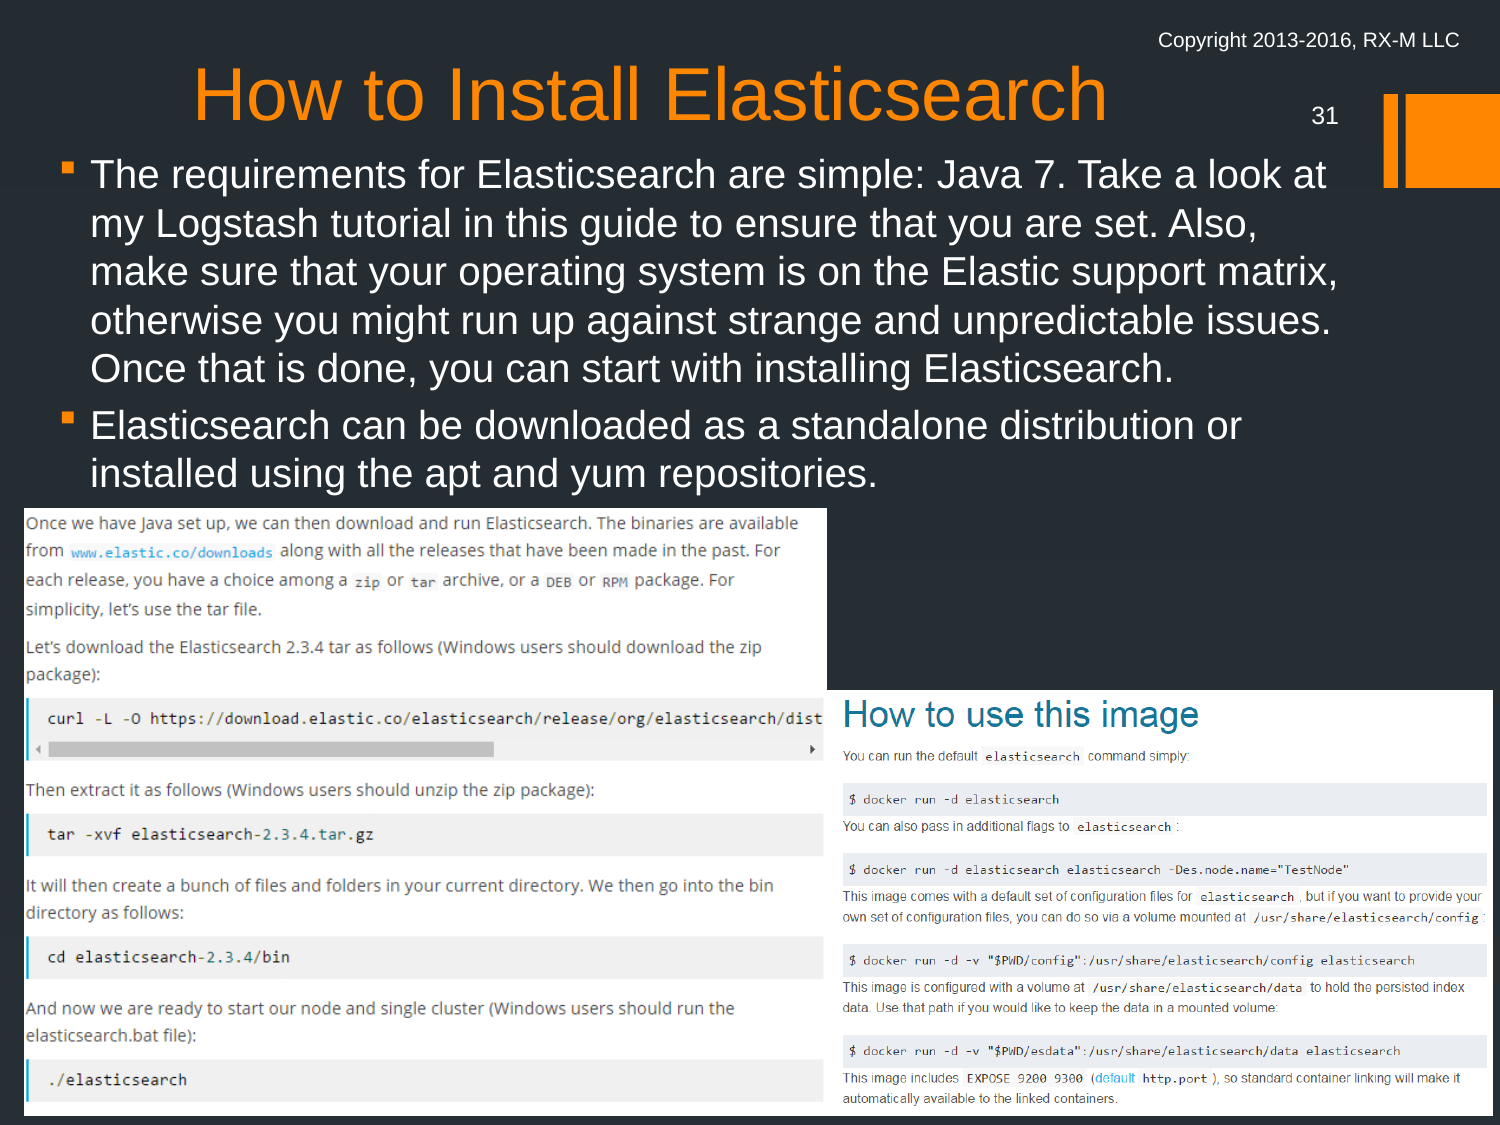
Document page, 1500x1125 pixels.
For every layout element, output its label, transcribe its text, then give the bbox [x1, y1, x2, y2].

footer Copyright 2013-2016, RX-M LLC [1106, 26, 1475, 76]
picture [23, 507, 1493, 1117]
slide_number 31 [1199, 90, 1355, 140]
title How to Install Elasticsearch [37, 10, 1125, 140]
list The requirements for Elasticsearch are simple: Java 7. Take a look at my Logstash tutorial in this guide to ensure that you are set. Also, make sure that your operating system is on the Elastic support matrix, otherwise you might run up against strange and unpredictable issues. Once that is done, you can start with installing Elasticsearch. Elasticsearch can be downloaded as a standalone distribution or installed using the apt and yum repositories. [35, 140, 1374, 509]
